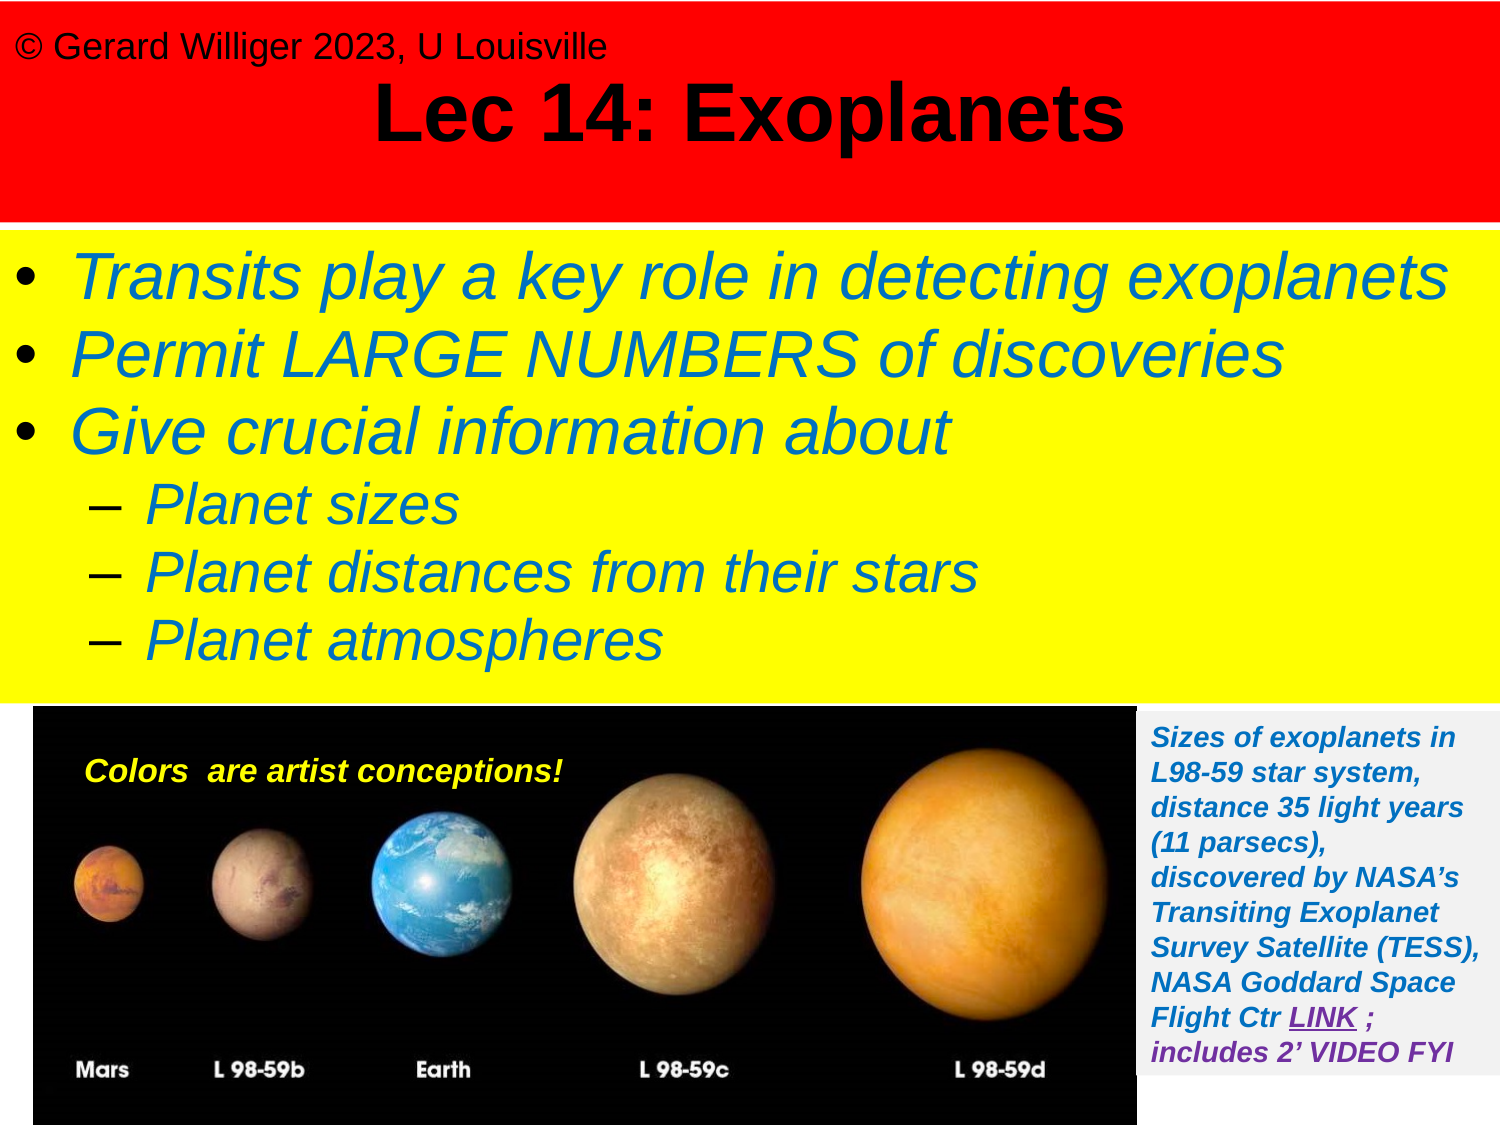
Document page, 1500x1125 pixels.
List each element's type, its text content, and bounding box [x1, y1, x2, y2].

list Transits play a key role in detecting exoplanets Permit LARGE NUMBERS of discoveries Give crucial information about Planet sizes Planet distances from their stars Planet atmospheres [0, 230, 1500, 704]
text_box Sizes of exoplanets in L98-59 star system, distance 35 light years (11 parsecs), discovered by NASA’s Transiting Exoplanet Survey Satellite (TESS), NASA Goddard Space Flight Ctr LINK ; includes 2’ VIDEO FYI [1140, 711, 1500, 1076]
text_box © Gerard Williger 2023, U Louisville [0, 14, 625, 75]
title Lec 14: Exoplanets [0, 1, 1500, 223]
picture [33, 706, 1137, 1125]
